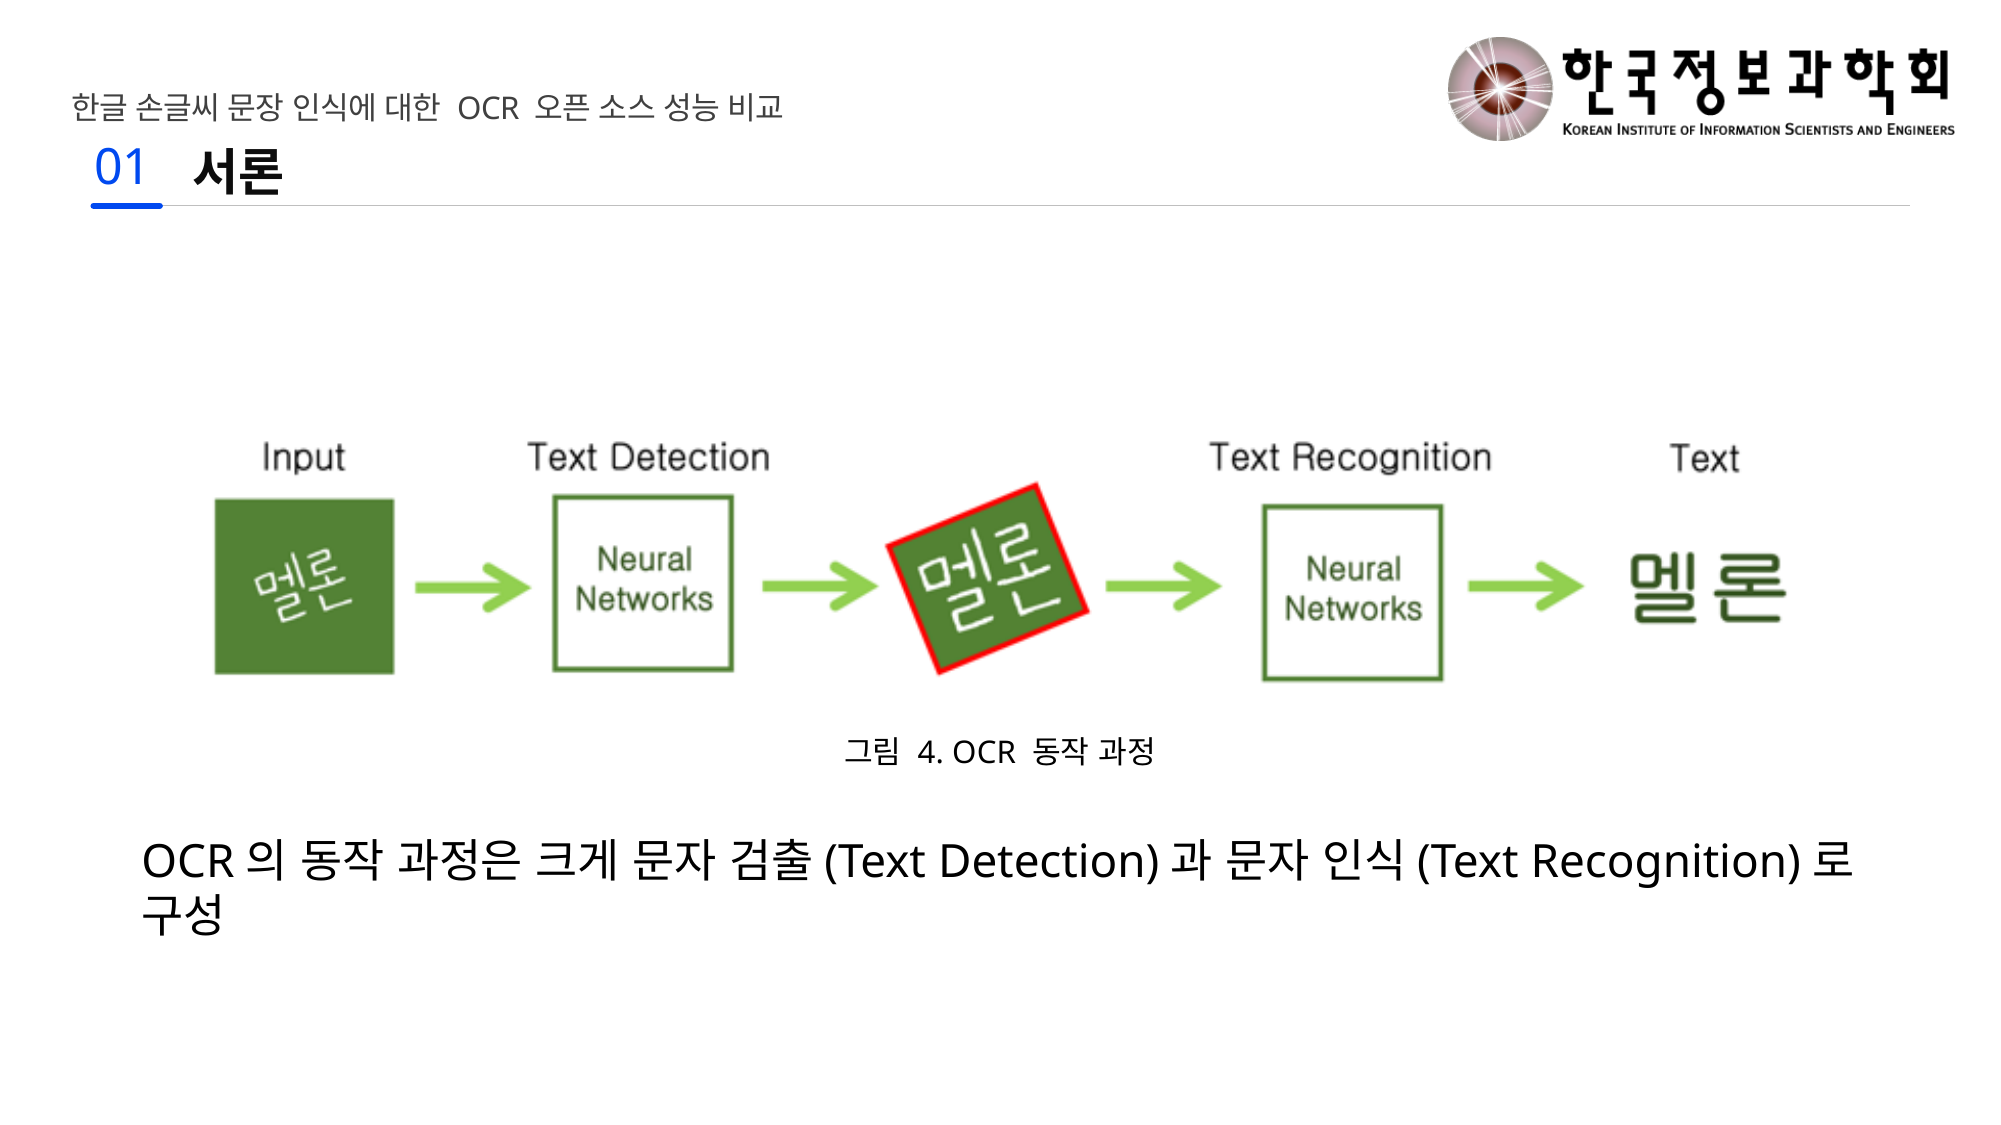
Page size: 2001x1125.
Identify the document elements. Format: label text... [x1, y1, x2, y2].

text_box 한글 손글씨 문장 인식에 대한 OCR 오픈 소스 성능 비교 [71, 88, 785, 126]
picture [193, 415, 1807, 696]
text_box 01 [94, 134, 152, 195]
text_box OCR의 동작 과정은 크게 문자 검출(Text Detection)과 문자 인식(Text Recognition)로 구성 [126, 824, 1877, 949]
picture [1446, 36, 1955, 141]
text_box 그림 4. OCR 동작 과정 [829, 724, 1171, 778]
text_box 서론 [192, 140, 1000, 201]
